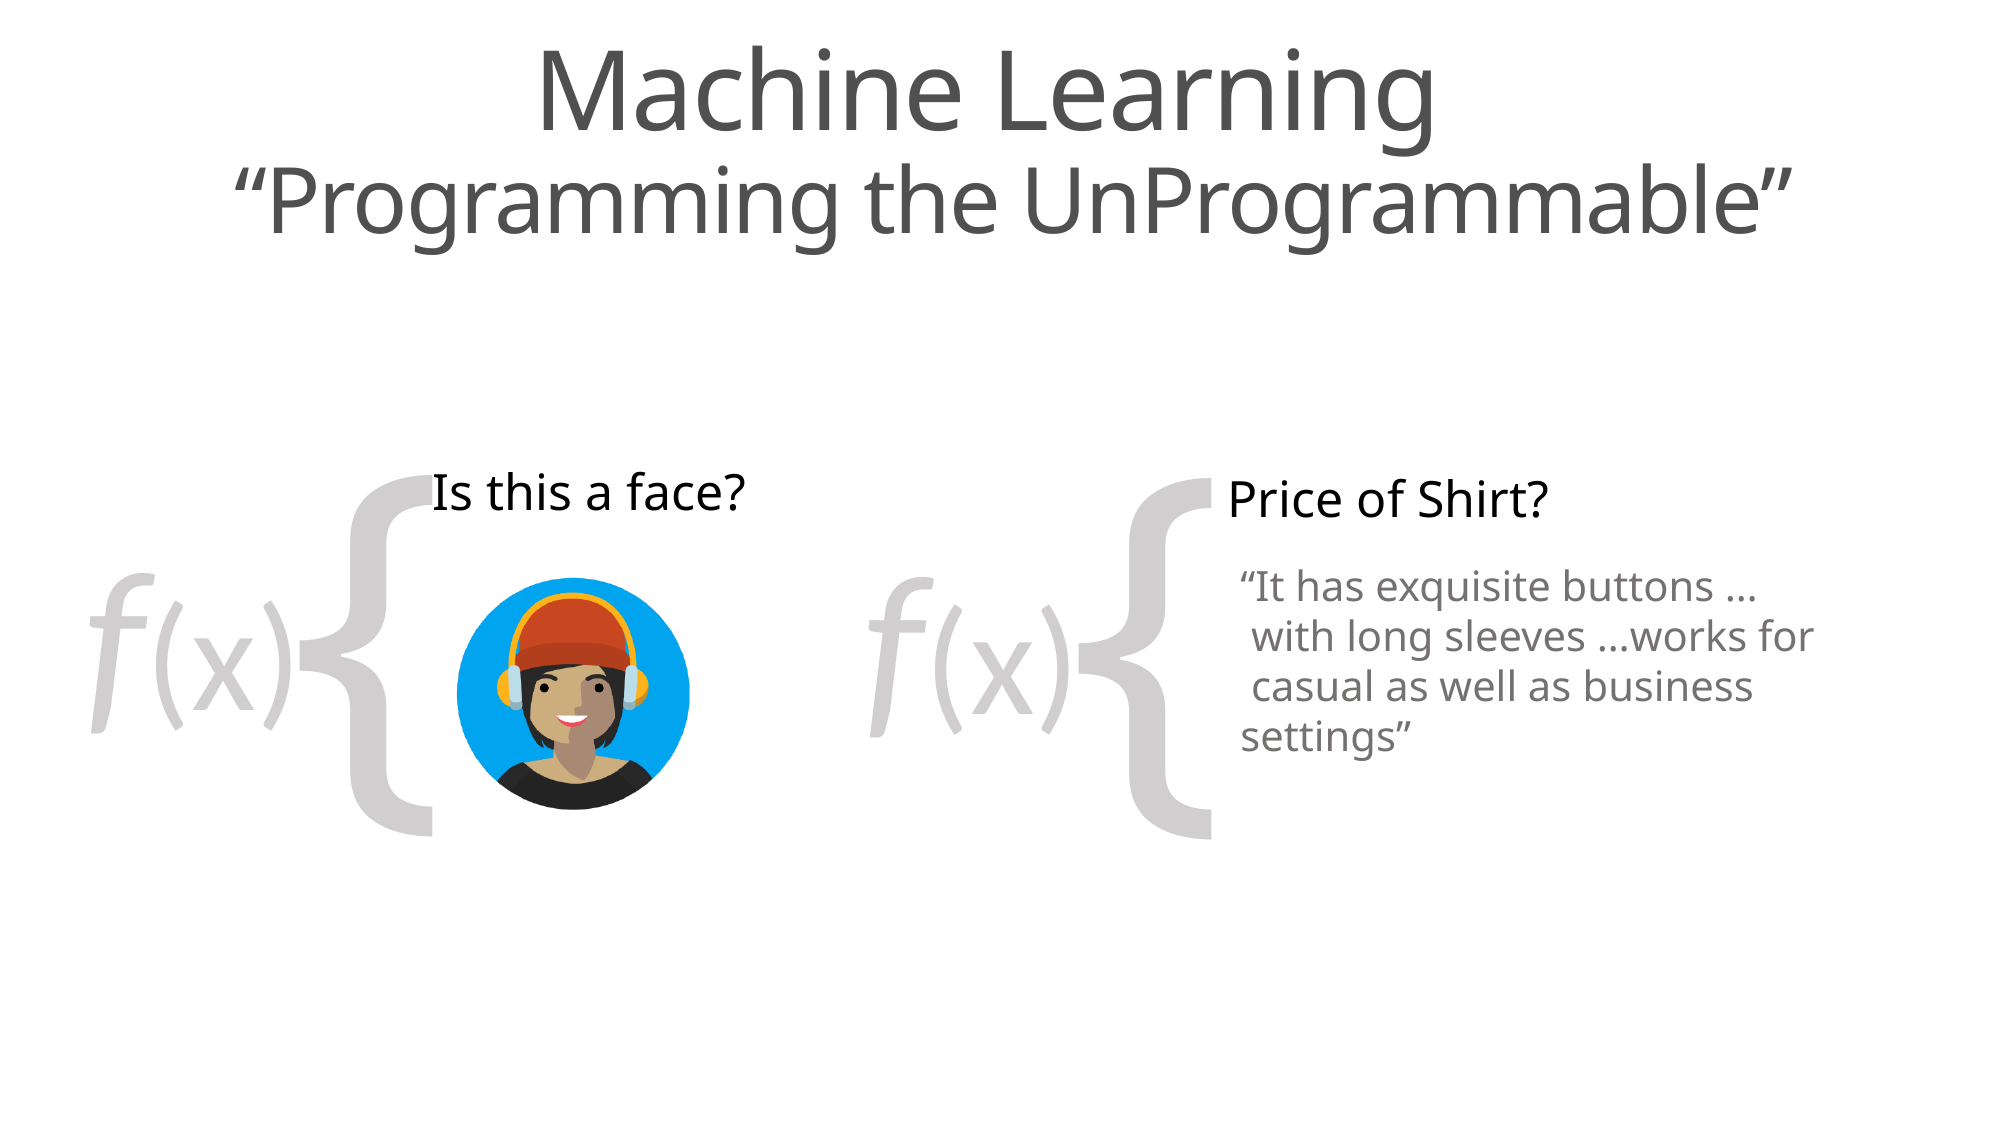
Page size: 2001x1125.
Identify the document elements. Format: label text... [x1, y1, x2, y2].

text_box “It has exquisite buttons … with long sleeves …works for casual as well as business settings” [1240, 559, 1833, 760]
text_box { [274, 349, 462, 862]
text_box f(x) [848, 506, 1096, 762]
text_box f(x) [70, 503, 317, 758]
text_box Price of Shirt? [1240, 460, 1565, 535]
picture [441, 562, 705, 825]
text_box Is this a face? [462, 460, 747, 521]
text_box { [1052, 352, 1240, 865]
text_box Machine Learning “Programming the UnProgrammable” [68, 74, 1960, 255]
